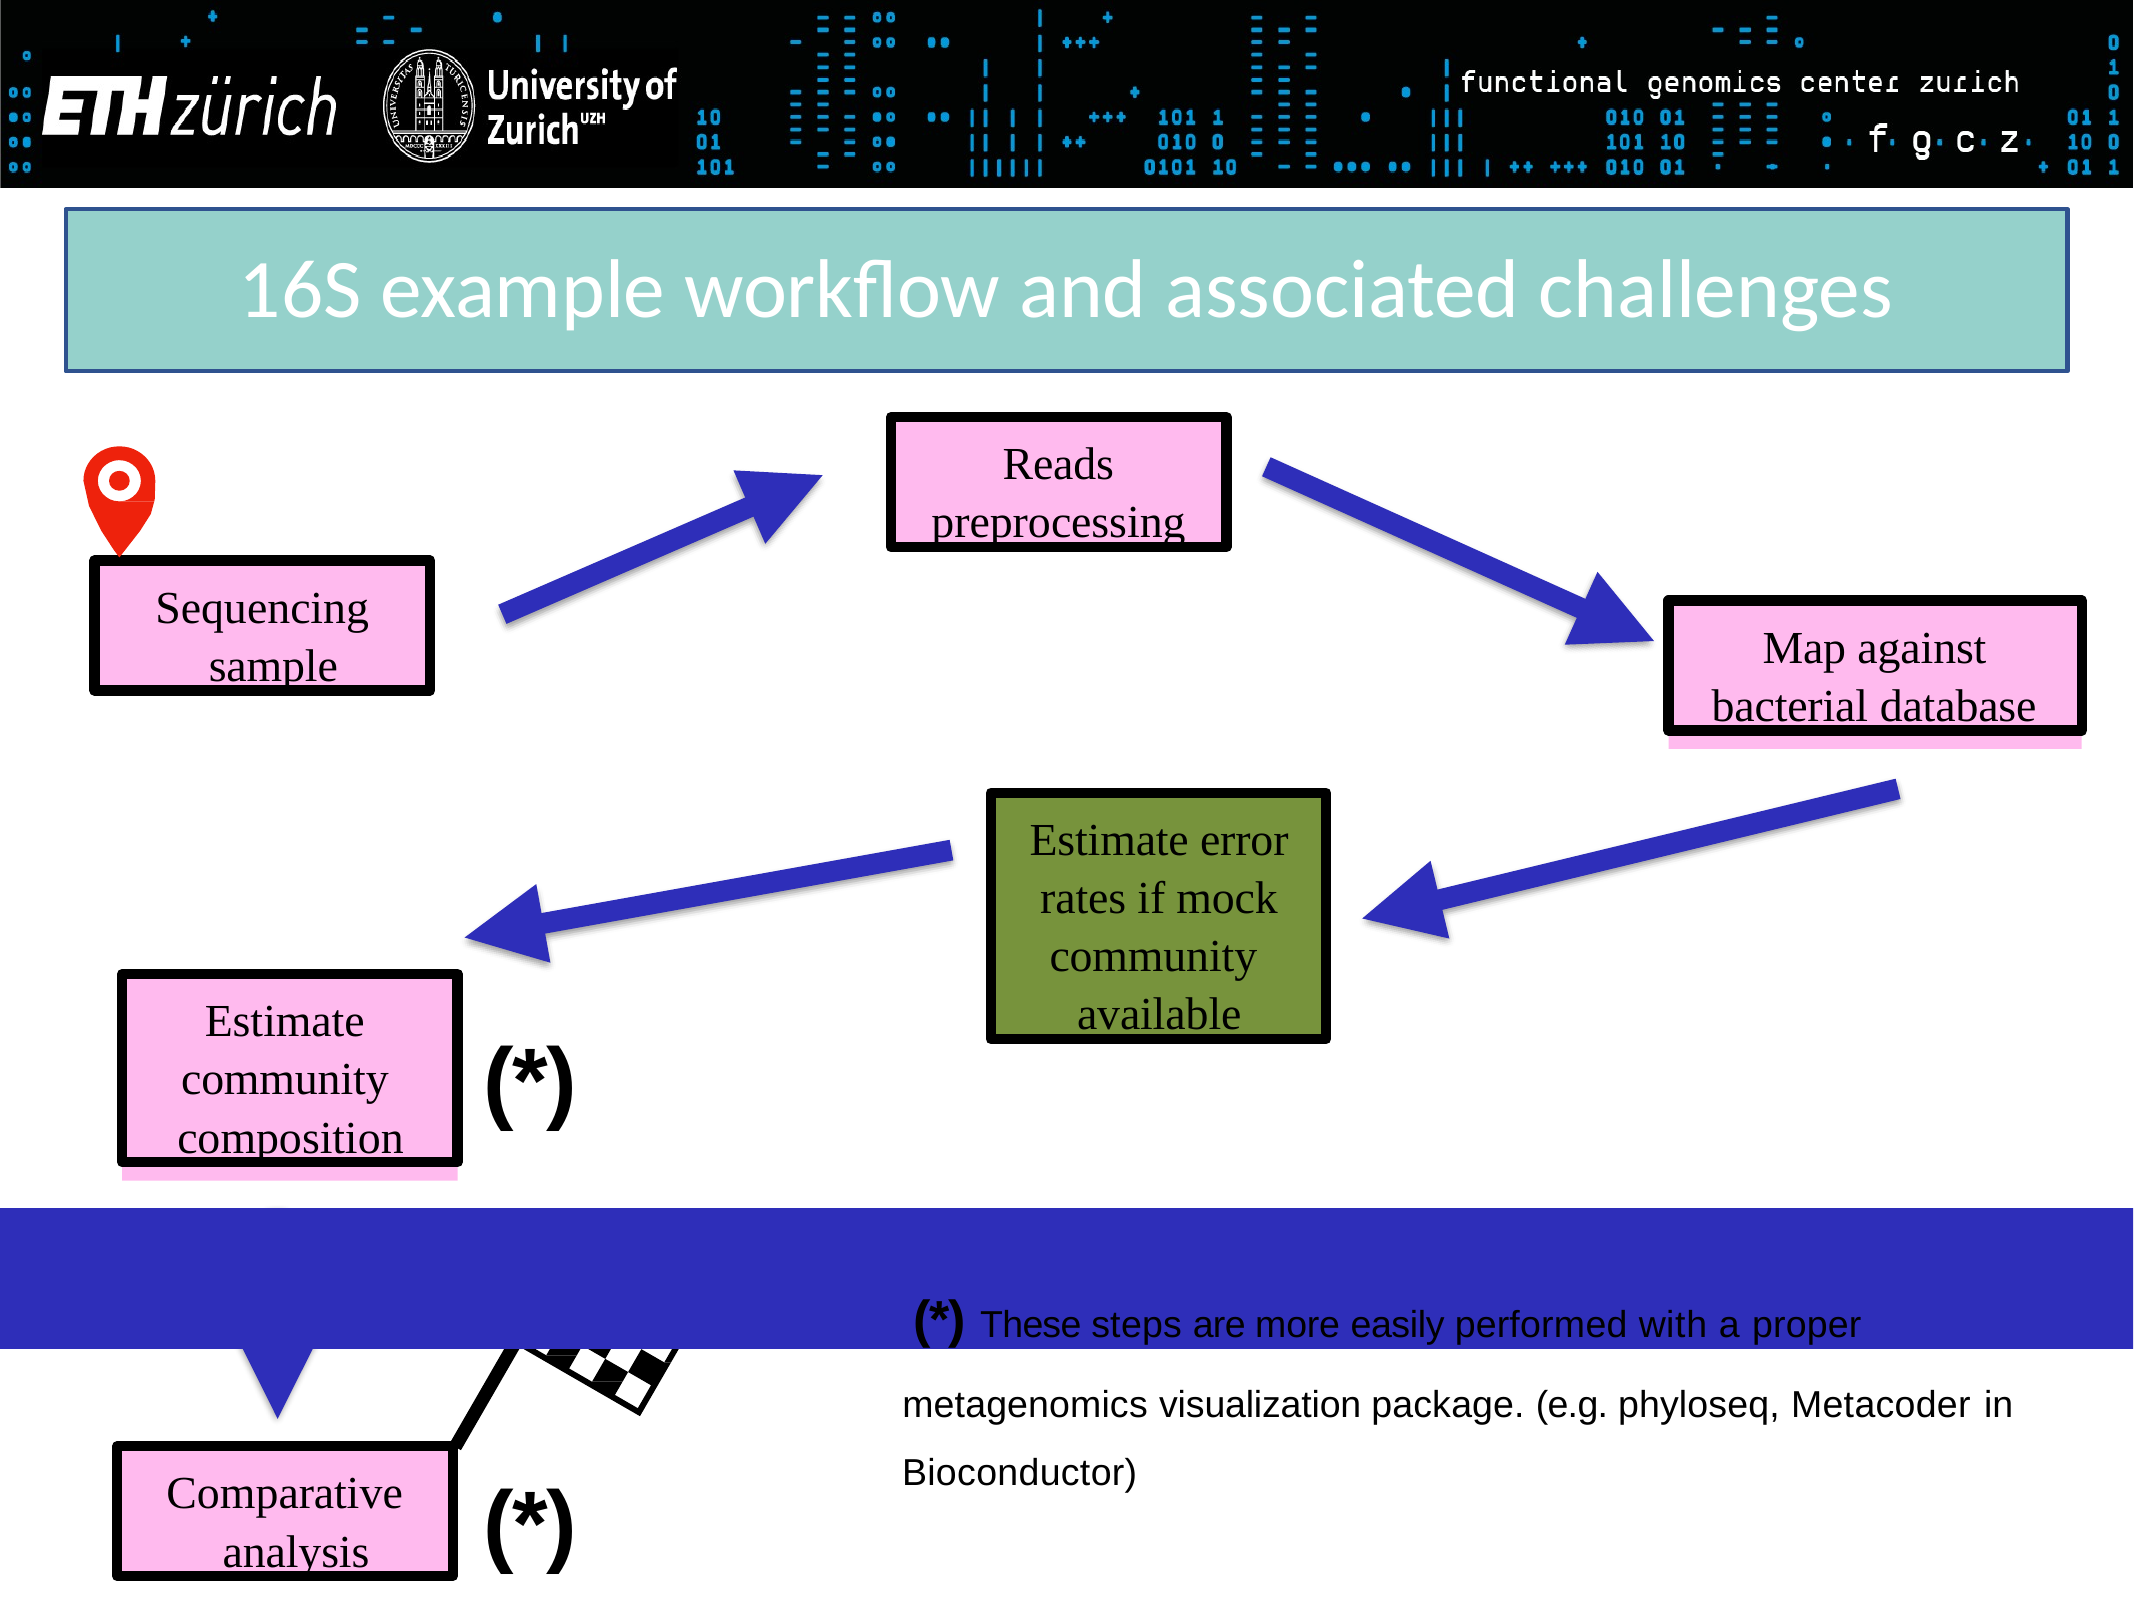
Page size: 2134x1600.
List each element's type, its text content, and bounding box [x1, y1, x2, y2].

text_box (*) [481, 1461, 578, 1574]
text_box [450, 807, 967, 989]
text_box Reads preprocessing [890, 417, 1227, 548]
text_box [122, 1163, 458, 1181]
text_box [523, 1349, 679, 1417]
text_box Bioconductor) [900, 1446, 1142, 1494]
text_box Estimate community composition [122, 973, 458, 1163]
text_box (*) [481, 1018, 578, 1131]
text_box 16S example workflow and associated challenges [64, 207, 2070, 373]
text_box [1921, 731, 2082, 749]
text_box [0, 0, 2133, 188]
text_box (*) These steps are more easily performed with a proper metagenomics visualization package. (e.g. phyloseq, Metacoder in [900, 1283, 2019, 1425]
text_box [477, 434, 848, 664]
text_box [83, 446, 156, 558]
text_box Estimate error rates if mock community available [990, 792, 1327, 1040]
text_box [1241, 425, 1916, 970]
text_box Sequencing sample [94, 560, 431, 691]
text_box Comparative analysis [117, 1446, 453, 1577]
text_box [231, 1205, 325, 1430]
text_box [449, 1349, 520, 1451]
text_box Map against bacterial database [1921, 600, 2082, 731]
